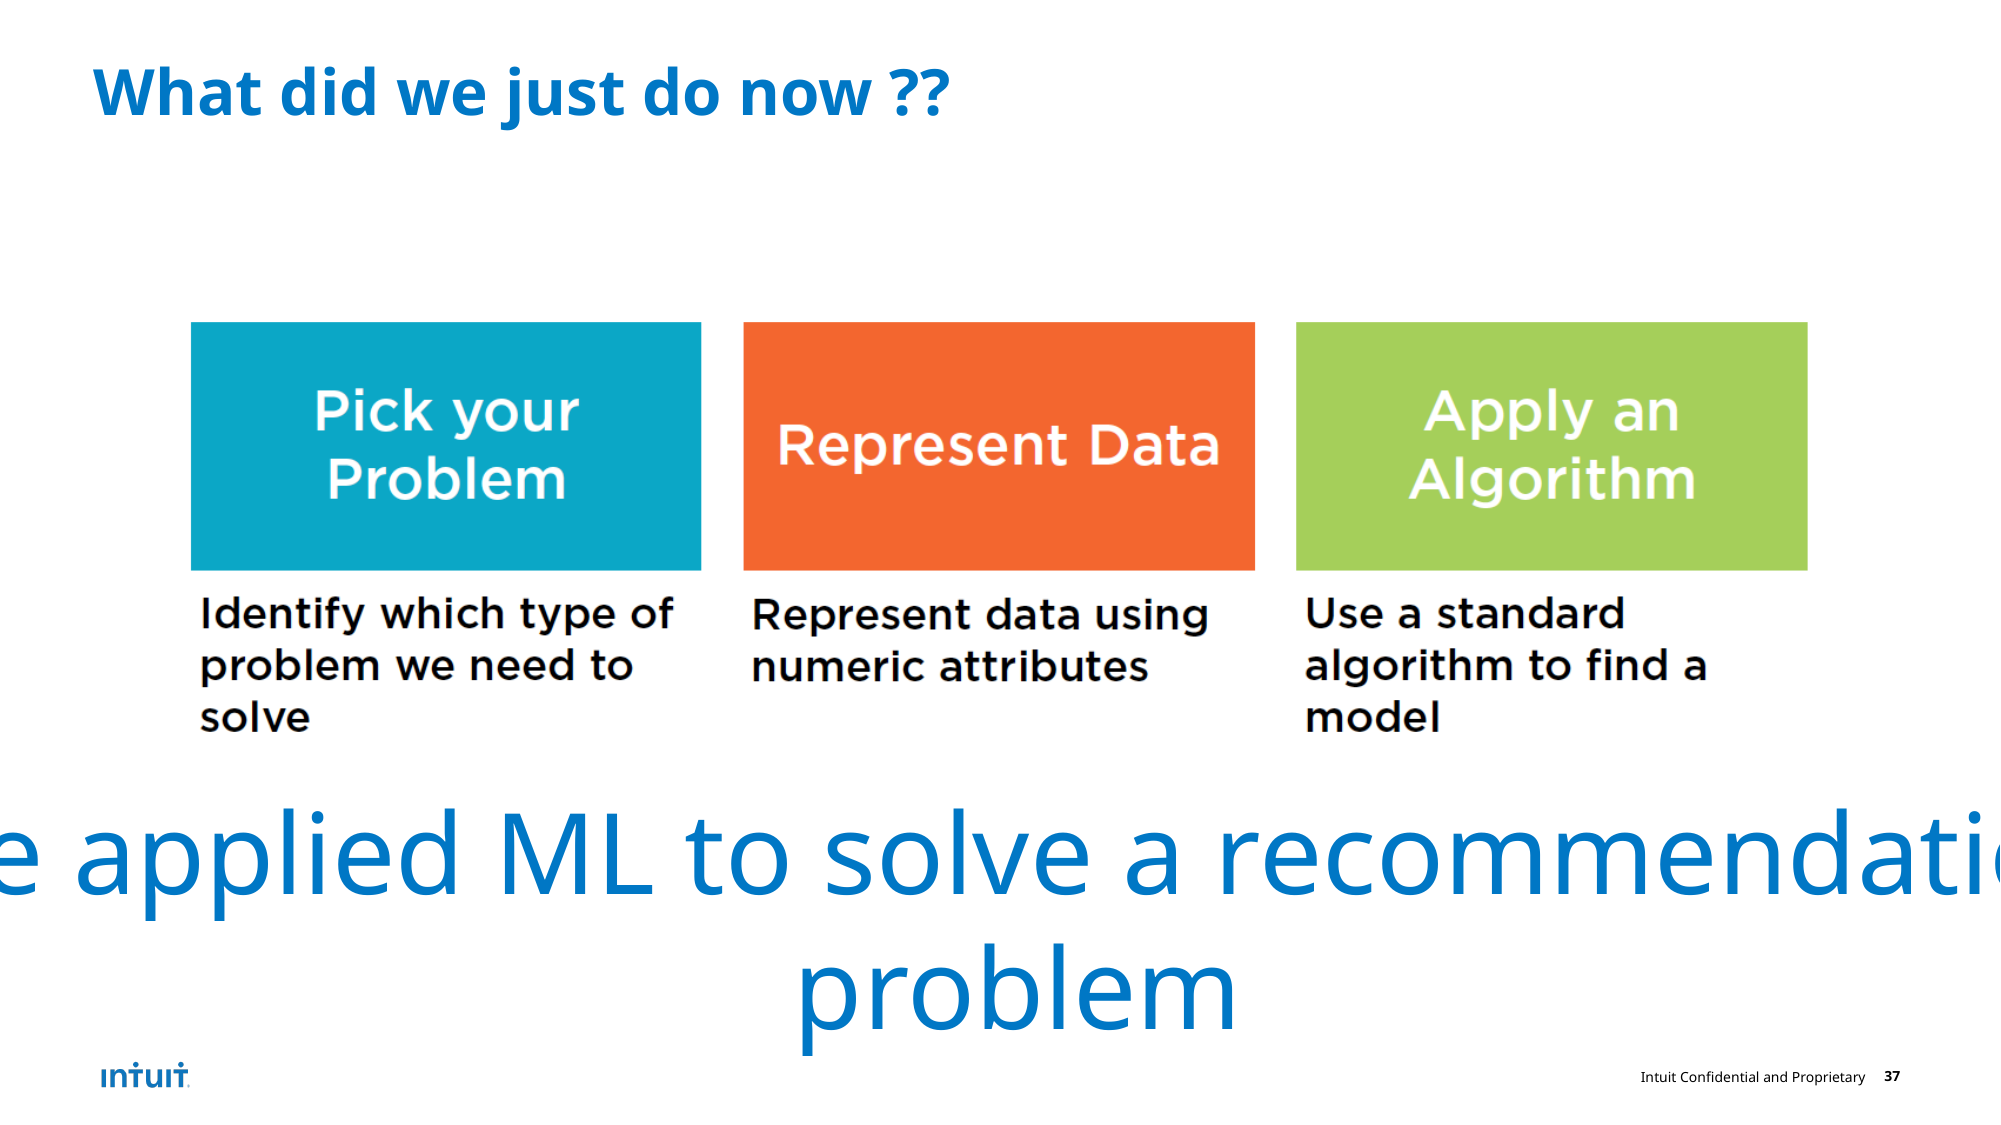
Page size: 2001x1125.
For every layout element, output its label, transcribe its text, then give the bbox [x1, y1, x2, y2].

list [137, 248, 1863, 825]
text_box We applied ML to solve a recommendation problem [0, 774, 2000, 1060]
title What did we just do now ?? [82, 51, 1905, 142]
